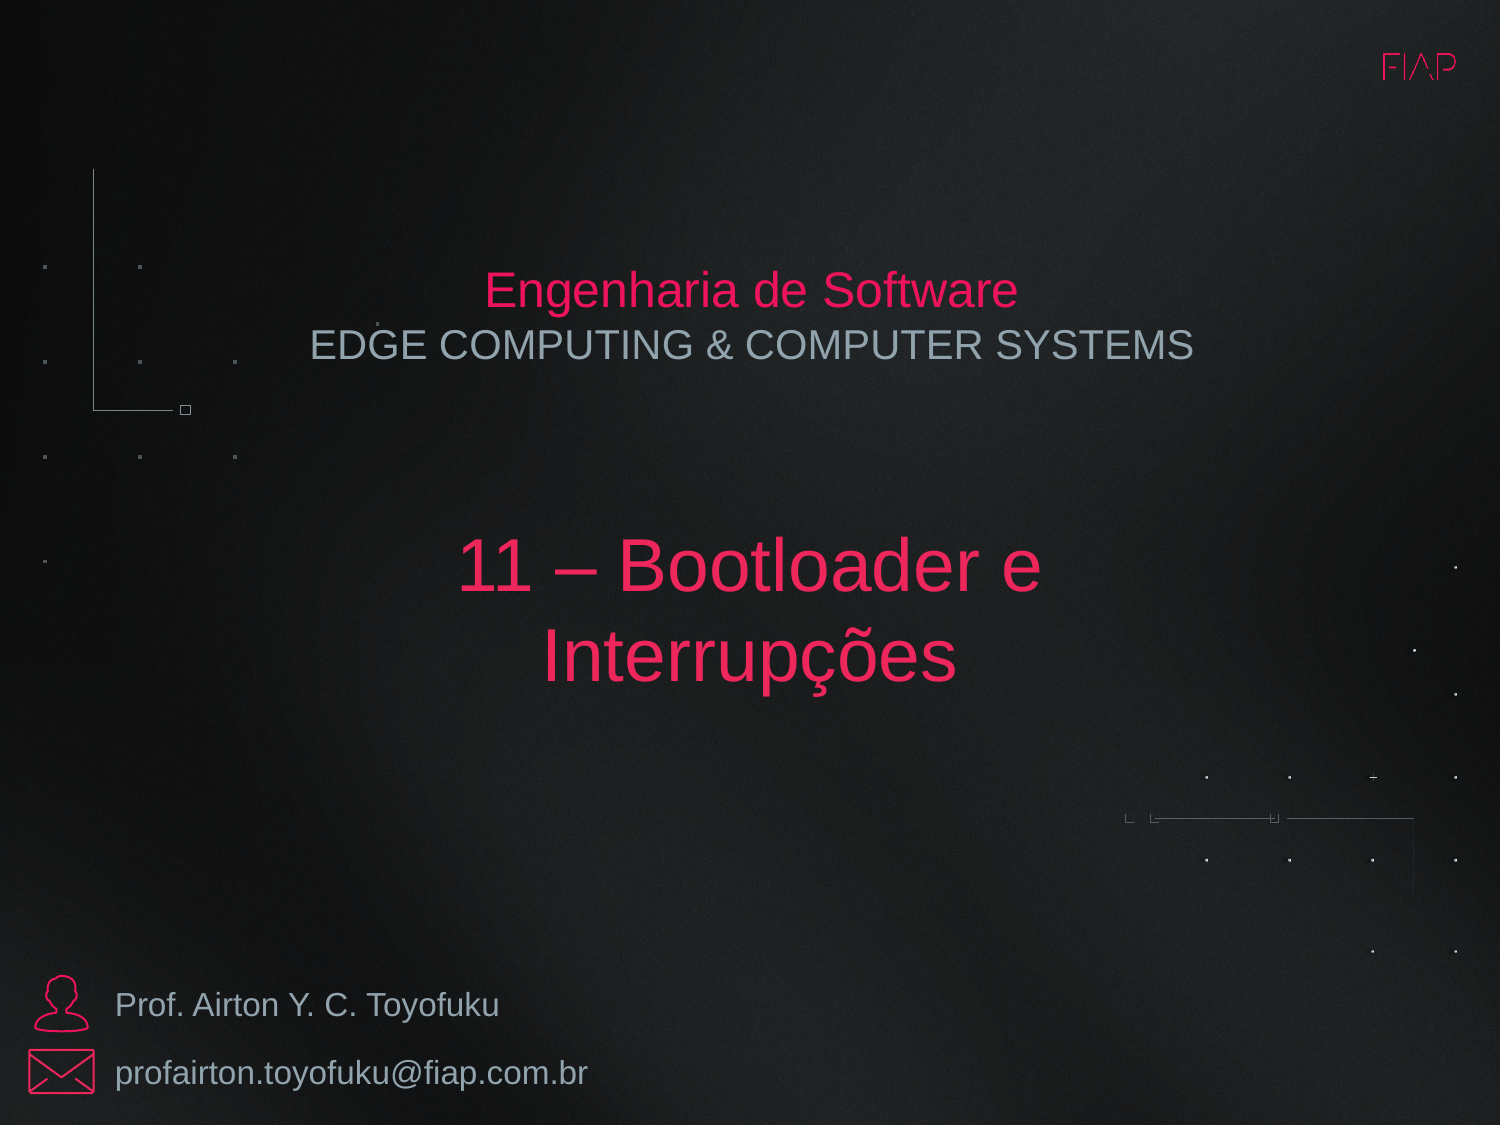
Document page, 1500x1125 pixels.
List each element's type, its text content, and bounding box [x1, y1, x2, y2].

picture [0, 0, 1500, 1125]
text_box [29, 975, 854, 1100]
text_box 11 – Bootloader e Interrupções [276, 509, 1224, 705]
text_box Engenharia de Software EDGE COMPUTING & COMPUTER SYSTEMS [383, 250, 1243, 426]
